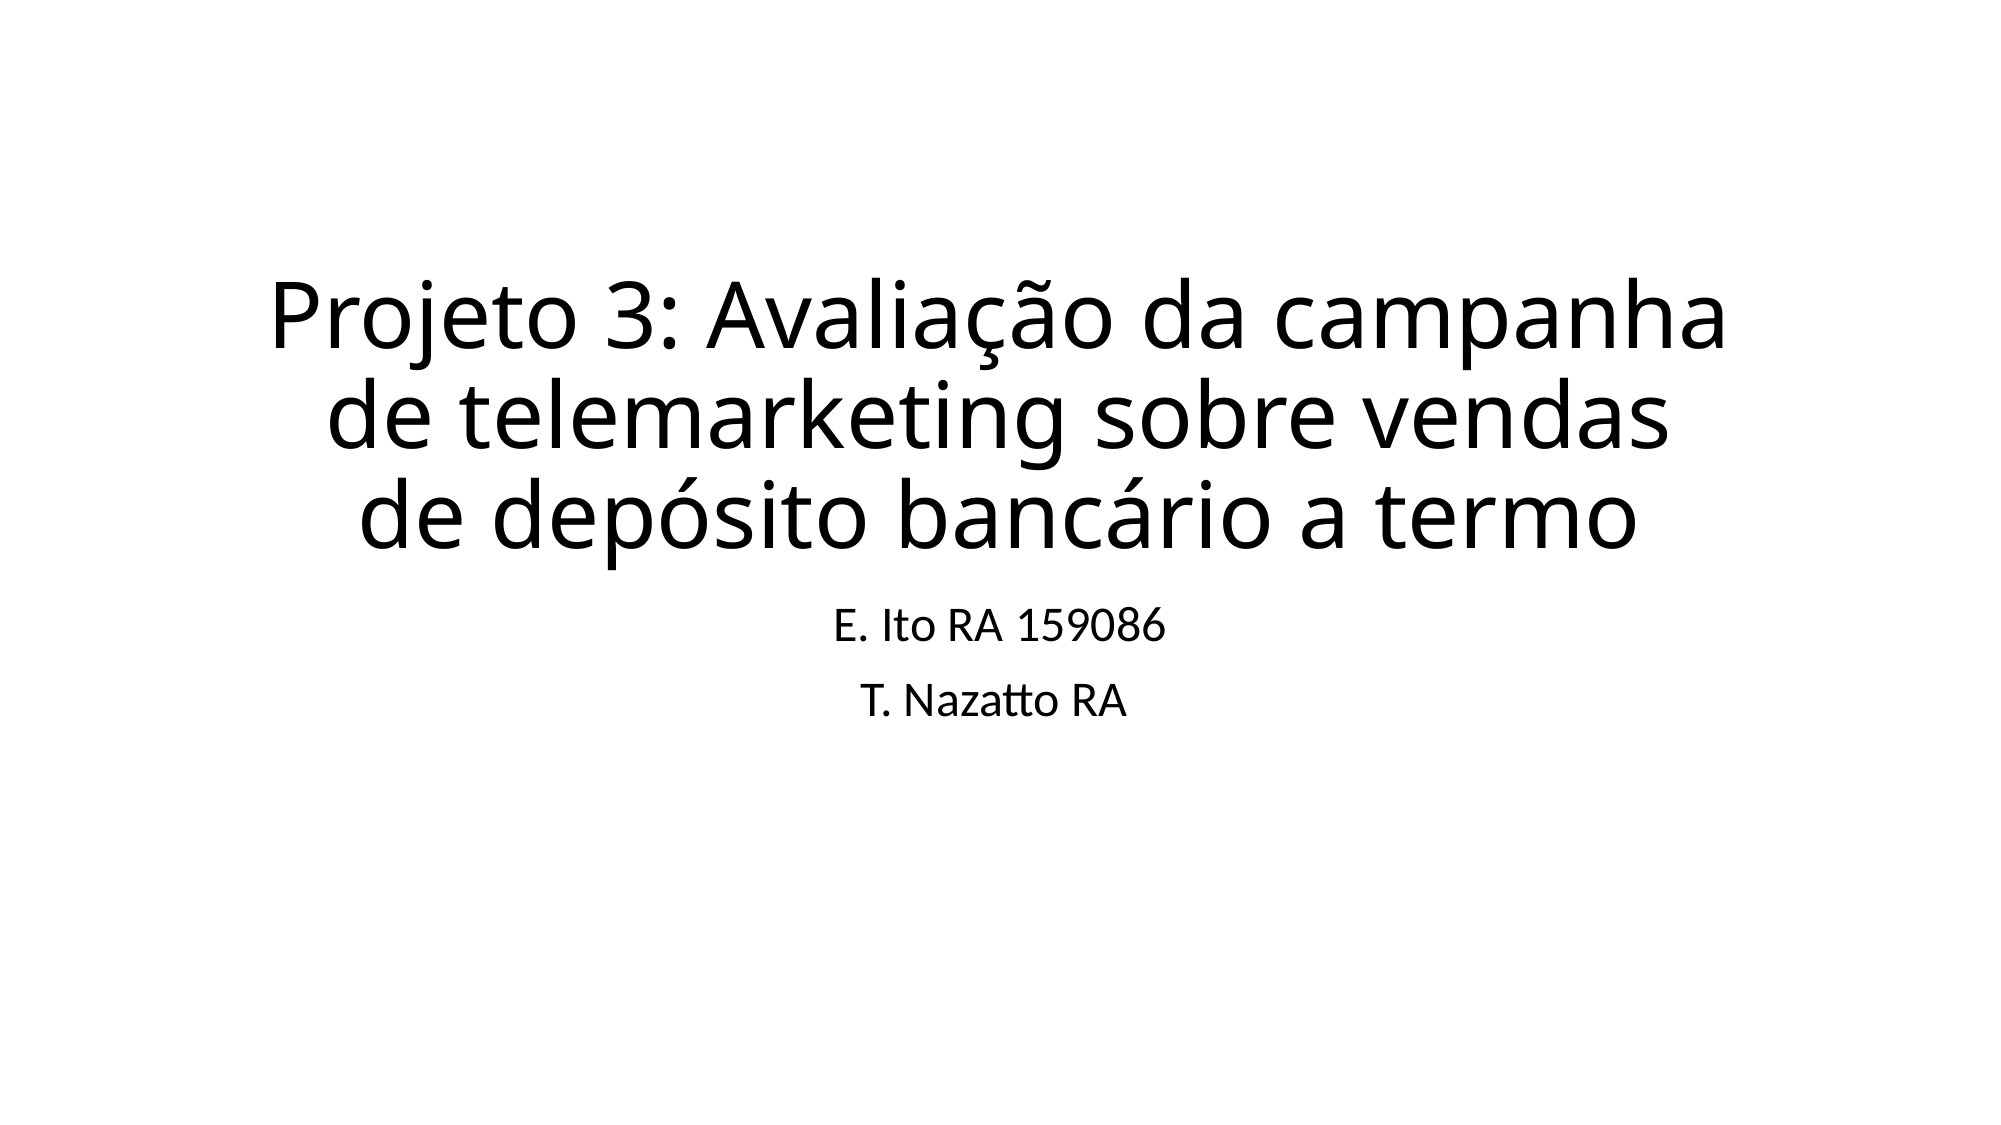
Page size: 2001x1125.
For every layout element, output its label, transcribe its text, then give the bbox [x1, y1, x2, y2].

title Projeto 3: Avaliação da campanha de telemarketing sobre vendas de depósito bancário a termo [249, 184, 1750, 576]
subtitle E. Ito RA 159086 T. Nazatto RA [249, 590, 1750, 863]
